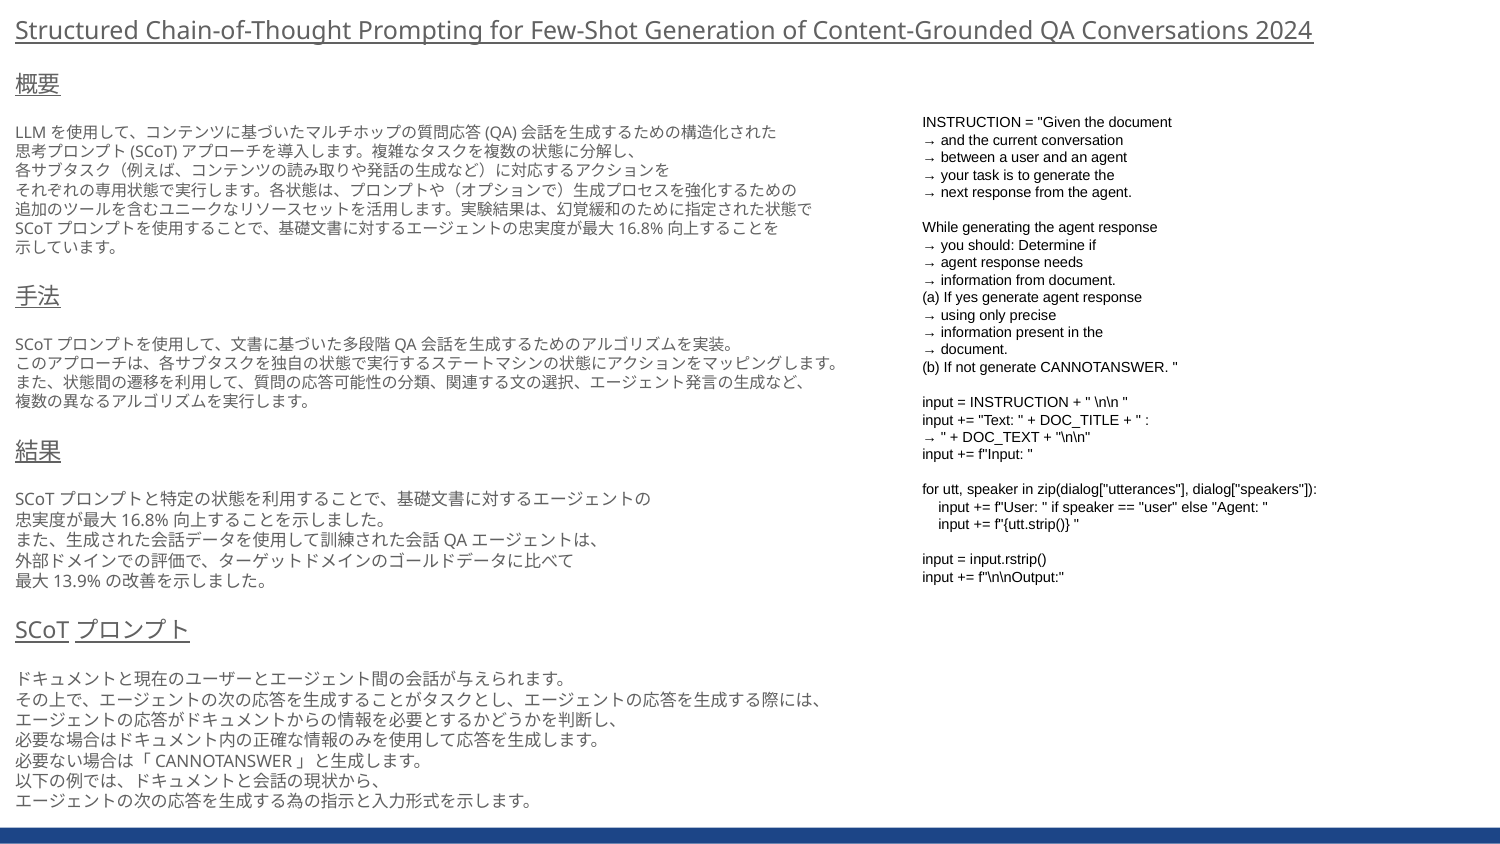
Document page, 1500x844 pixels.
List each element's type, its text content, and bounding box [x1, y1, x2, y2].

list Structured Chain-of-Thought Prompting for Few-Shot Generation of Content-Grounded QA Conversations 2024 概要 LLMを使用して、コンテンツに基づいたマルチホップの質問応答(QA)会話を生成するための構造化された 思考プロンプト(SCoT)アプローチを導入します。複雑なタスクを複数の状態に分解し、 各サブタスク（例えば、コンテンツの読み取りや発話の生成など）に対応するアクションを それぞれの専用状態で実行します。各状態は、プロンプトや（オプションで）生成プロセスを強化するための 追加のツールを含むユニークなリソースセットを活用します。実験結果は、幻覚緩和のために指定された状態で SCoTプロンプトを使用することで、基礎文書に対するエージェントの忠実度が最大16.8%向上することを 示しています。 手法 SCoTプロンプトを使用して、文書に基づいた多段階QA会話を生成するためのアルゴリズムを実装。 このアプローチは、各サブタスクを独自の状態で実行するステートマシンの状態にアクションをマッピングします。 また、状態間の遷移を利用して、質問の応答可能性の分類、関連する文の選択、エージェント発言の生成など、 複数の異なるアルゴリズムを実行します。 結果 SCoTプロンプトと特定の状態を利用することで、基礎文書に対するエージェントの 忠実度が最大16.8%向上することを示しました。 また、生成された会話データを使用して訓練された会話QAエージェントは、 外部ドメインでの評価で、ターゲットドメインのゴールドデータに比べて 最大13.9%の改善を示しました。 SCoTプロンプト ドキュメントと現在のユーザーとエージェント間の会話が与えられます。 その上で、エージェントの次の応答を生成することがタスクとし、エージェントの応答を生成する際には、 エージェントの応答がドキュメントからの情報を必要とするかどうかを判断し、 必要な場合はドキュメント内の正確な情報のみを使用して応答を生成します。 必要ない場合は「CANNOTANSWER」と生成します。 以下の例では、ドキュメントと会話の現状から、 エージェントの次の応答を生成する為の指示と入力形式を示します。 [0, 0, 1500, 829]
text_box INSTRUCTION = "Given the document → and the current conversation → between a user and an agent → your task is to generate the → next response from the agent. While generating the agent response → you should: Determine if → agent response needs → information from document. (a) If yes generate agent response → using only precise → information present in the → document. (b) If not generate CANNOTANSWER. " input = INSTRUCTION + " \n\n " input += "Text: " + DOC_TITLE + " : → " + DOC_TEXT + "\n\n" input += f"Input: " for utt, speaker in zip(dialog["utterances"], dialog["speakers"]): input += f"User: " if speaker == "user" else "Agent: " input += f"{utt.strip()} " input = input.rstrip() input += f"\n\nOutput:" [907, 98, 1479, 636]
